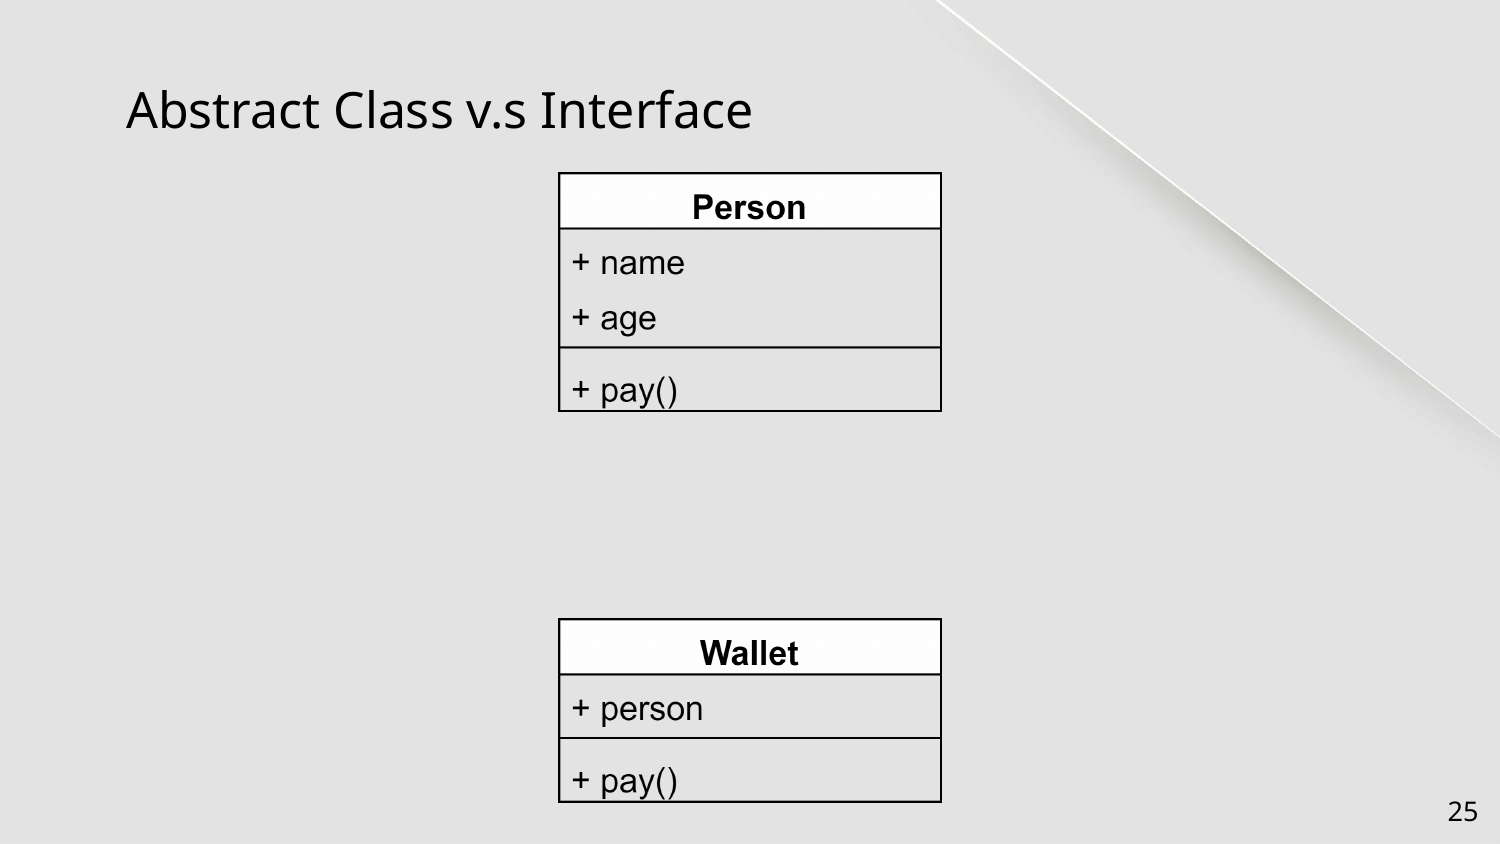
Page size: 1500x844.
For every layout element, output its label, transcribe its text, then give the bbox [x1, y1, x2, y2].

title Abstract Class v.s Interface [111, 63, 1500, 158]
slide_number ‹#› [1403, 779, 1494, 844]
picture [0, 0, 1500, 844]
